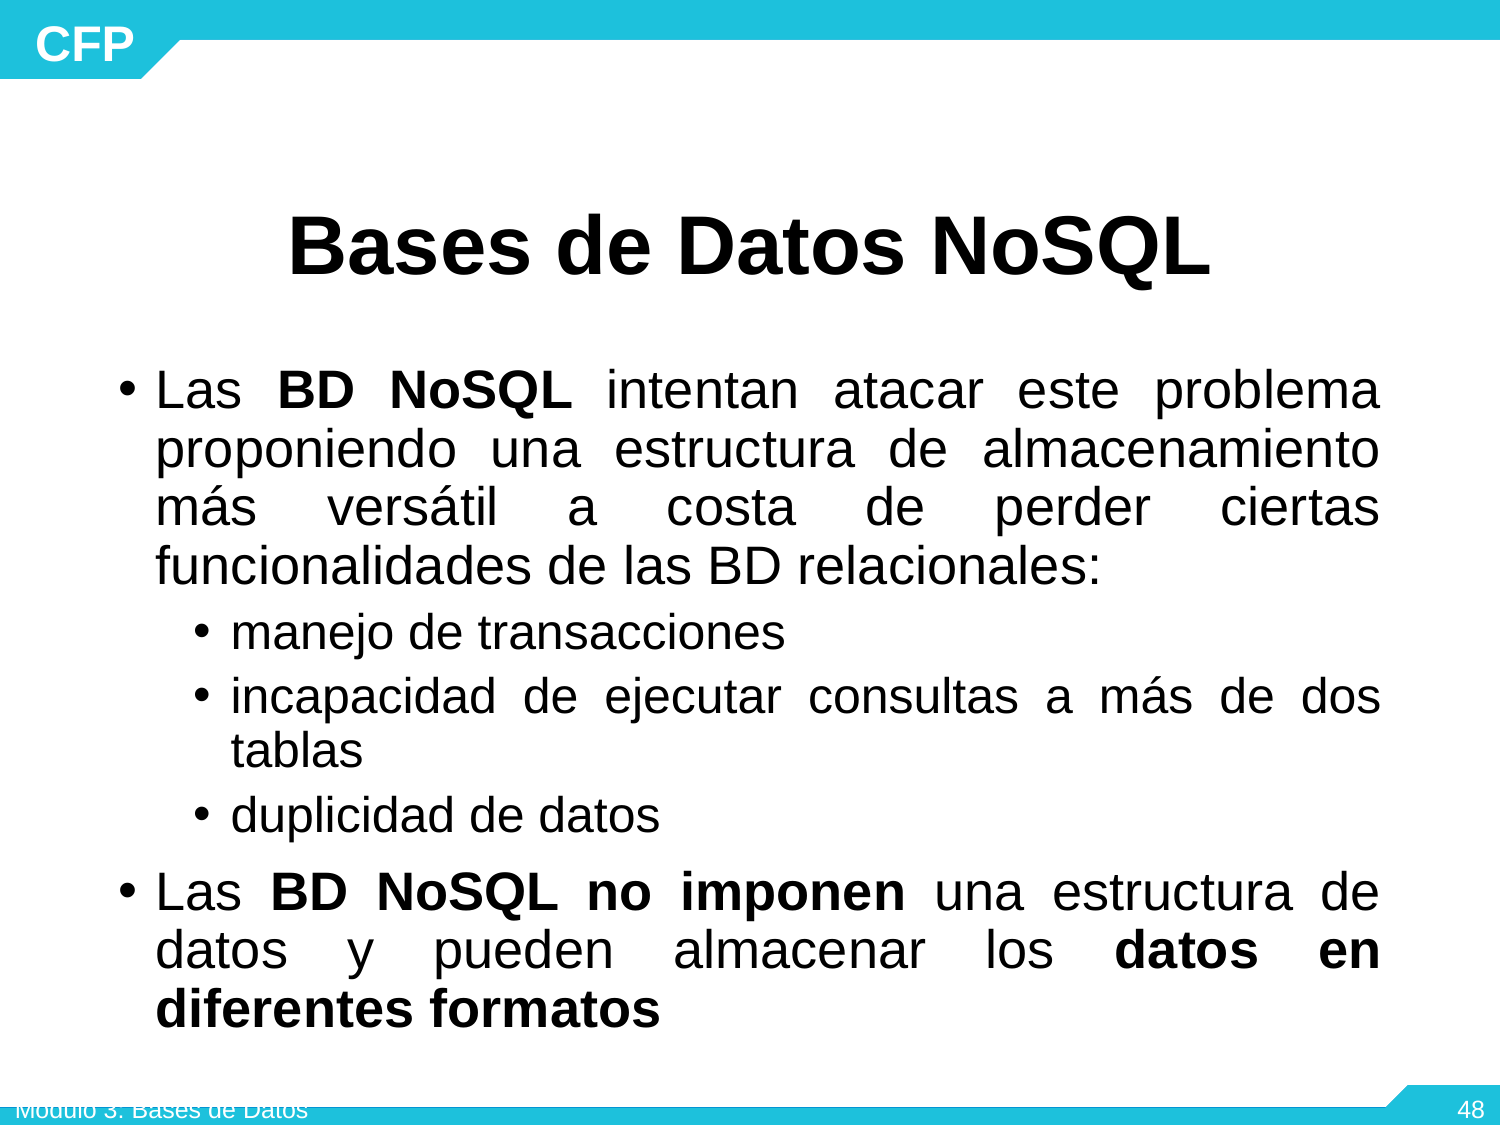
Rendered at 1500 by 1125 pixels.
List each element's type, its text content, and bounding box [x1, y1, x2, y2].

text_box Módulo 3: Bases de Datos [0, 1078, 507, 1125]
text_box Bases de Datos NoSQL [103, 147, 1397, 348]
text_box ‹#› [1162, 1078, 1500, 1125]
text_box Las BD NoSQL intentan atacar este problema proponiendo una estructura de almacenamiento más versátil a costa de perder ciertas funcionalidades de las BD relacionales: manejo de transacciones incapacidad de ejecutar consultas a más de dos tablas duplicidad de datos Las BD NoSQL no imponen una estructura de datos y pueden almacenar los datos en diferentes formatos [103, 354, 1397, 1069]
